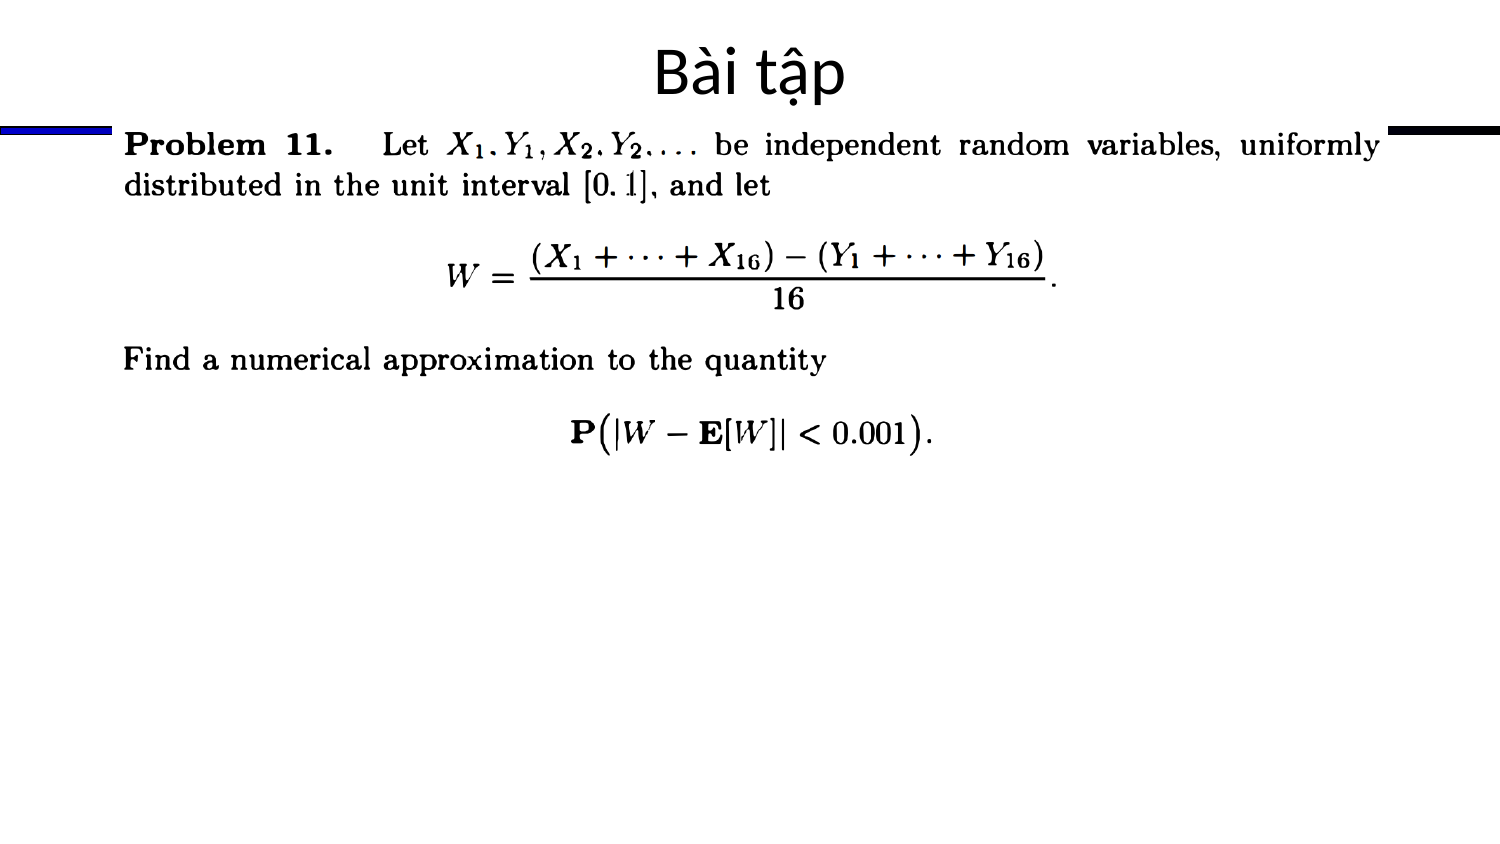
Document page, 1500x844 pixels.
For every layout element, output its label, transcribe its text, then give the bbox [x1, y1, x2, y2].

title Bài tập [0, 0, 1500, 138]
picture [112, 118, 1388, 466]
